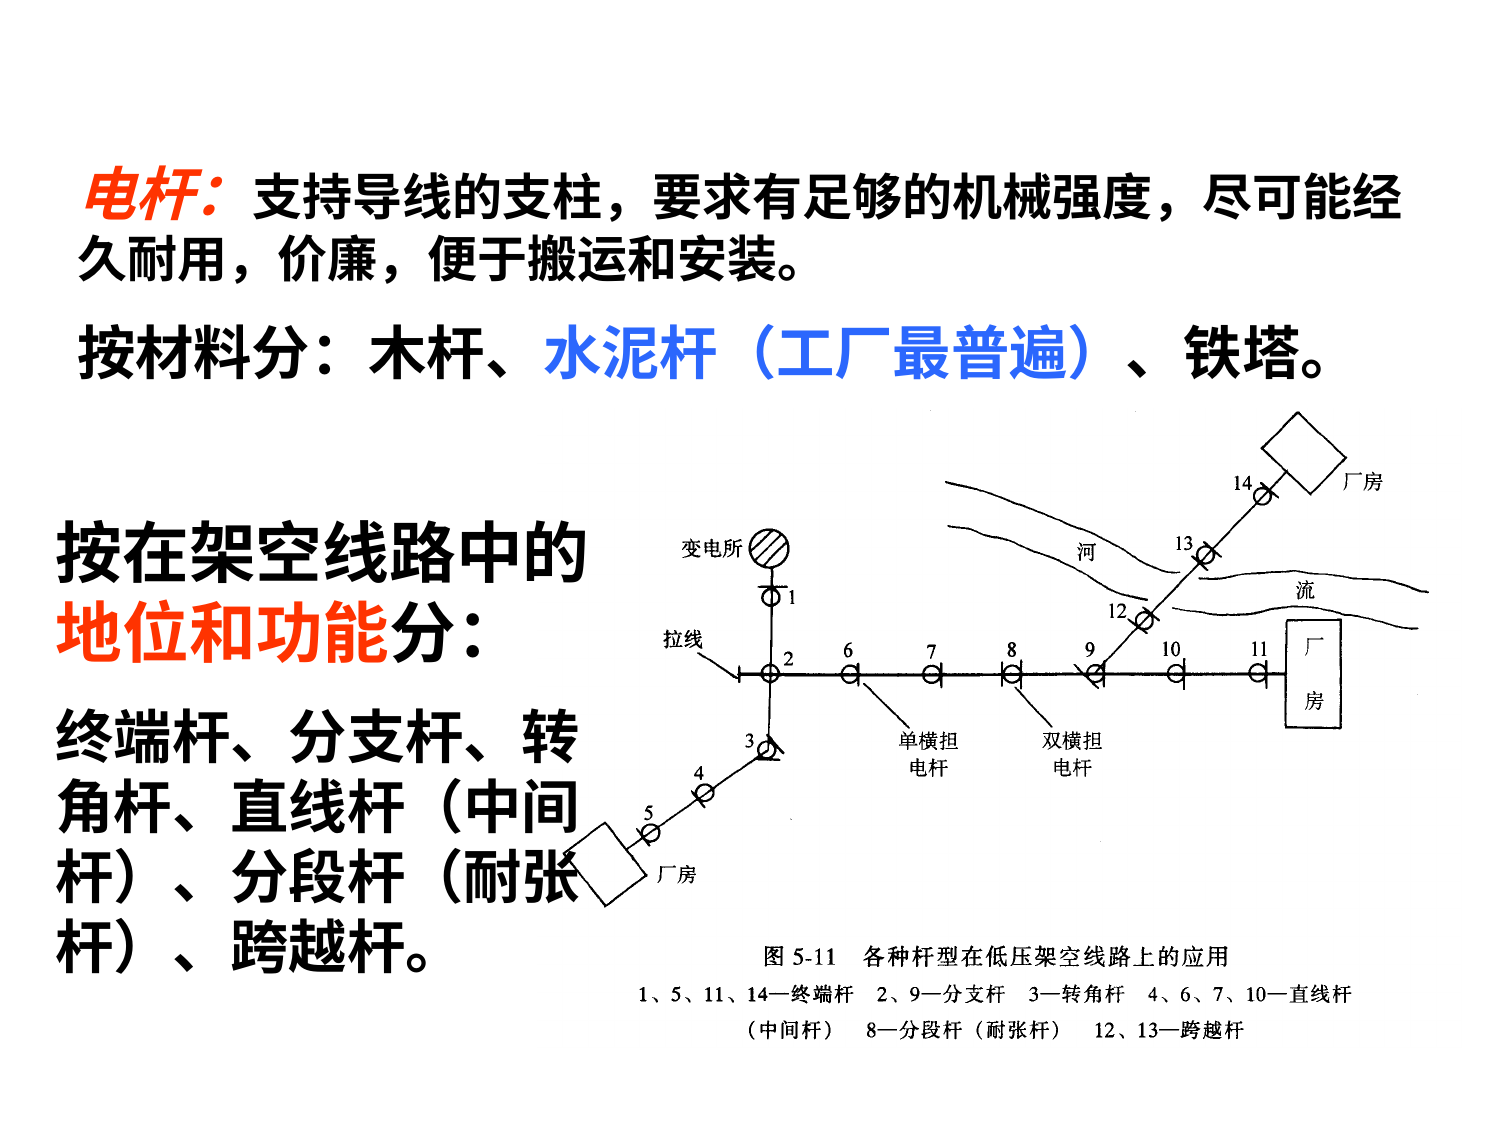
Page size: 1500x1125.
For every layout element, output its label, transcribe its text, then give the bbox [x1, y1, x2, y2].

text_box 按在架空线路中的地位和功能分： 终端杆、分支杆、转角杆、直线杆（中间杆）、分段杆（耐张杆）、跨越杆。 [41, 503, 532, 988]
text_box 电杆：支持导线的支柱，要求有足够的机械强度，尽可能经久耐用，价廉，便于搬运和安装。 按材料分：木杆、水泥杆（工厂最普遍）、铁塔。 [62, 149, 1424, 394]
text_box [537, 408, 1463, 1048]
